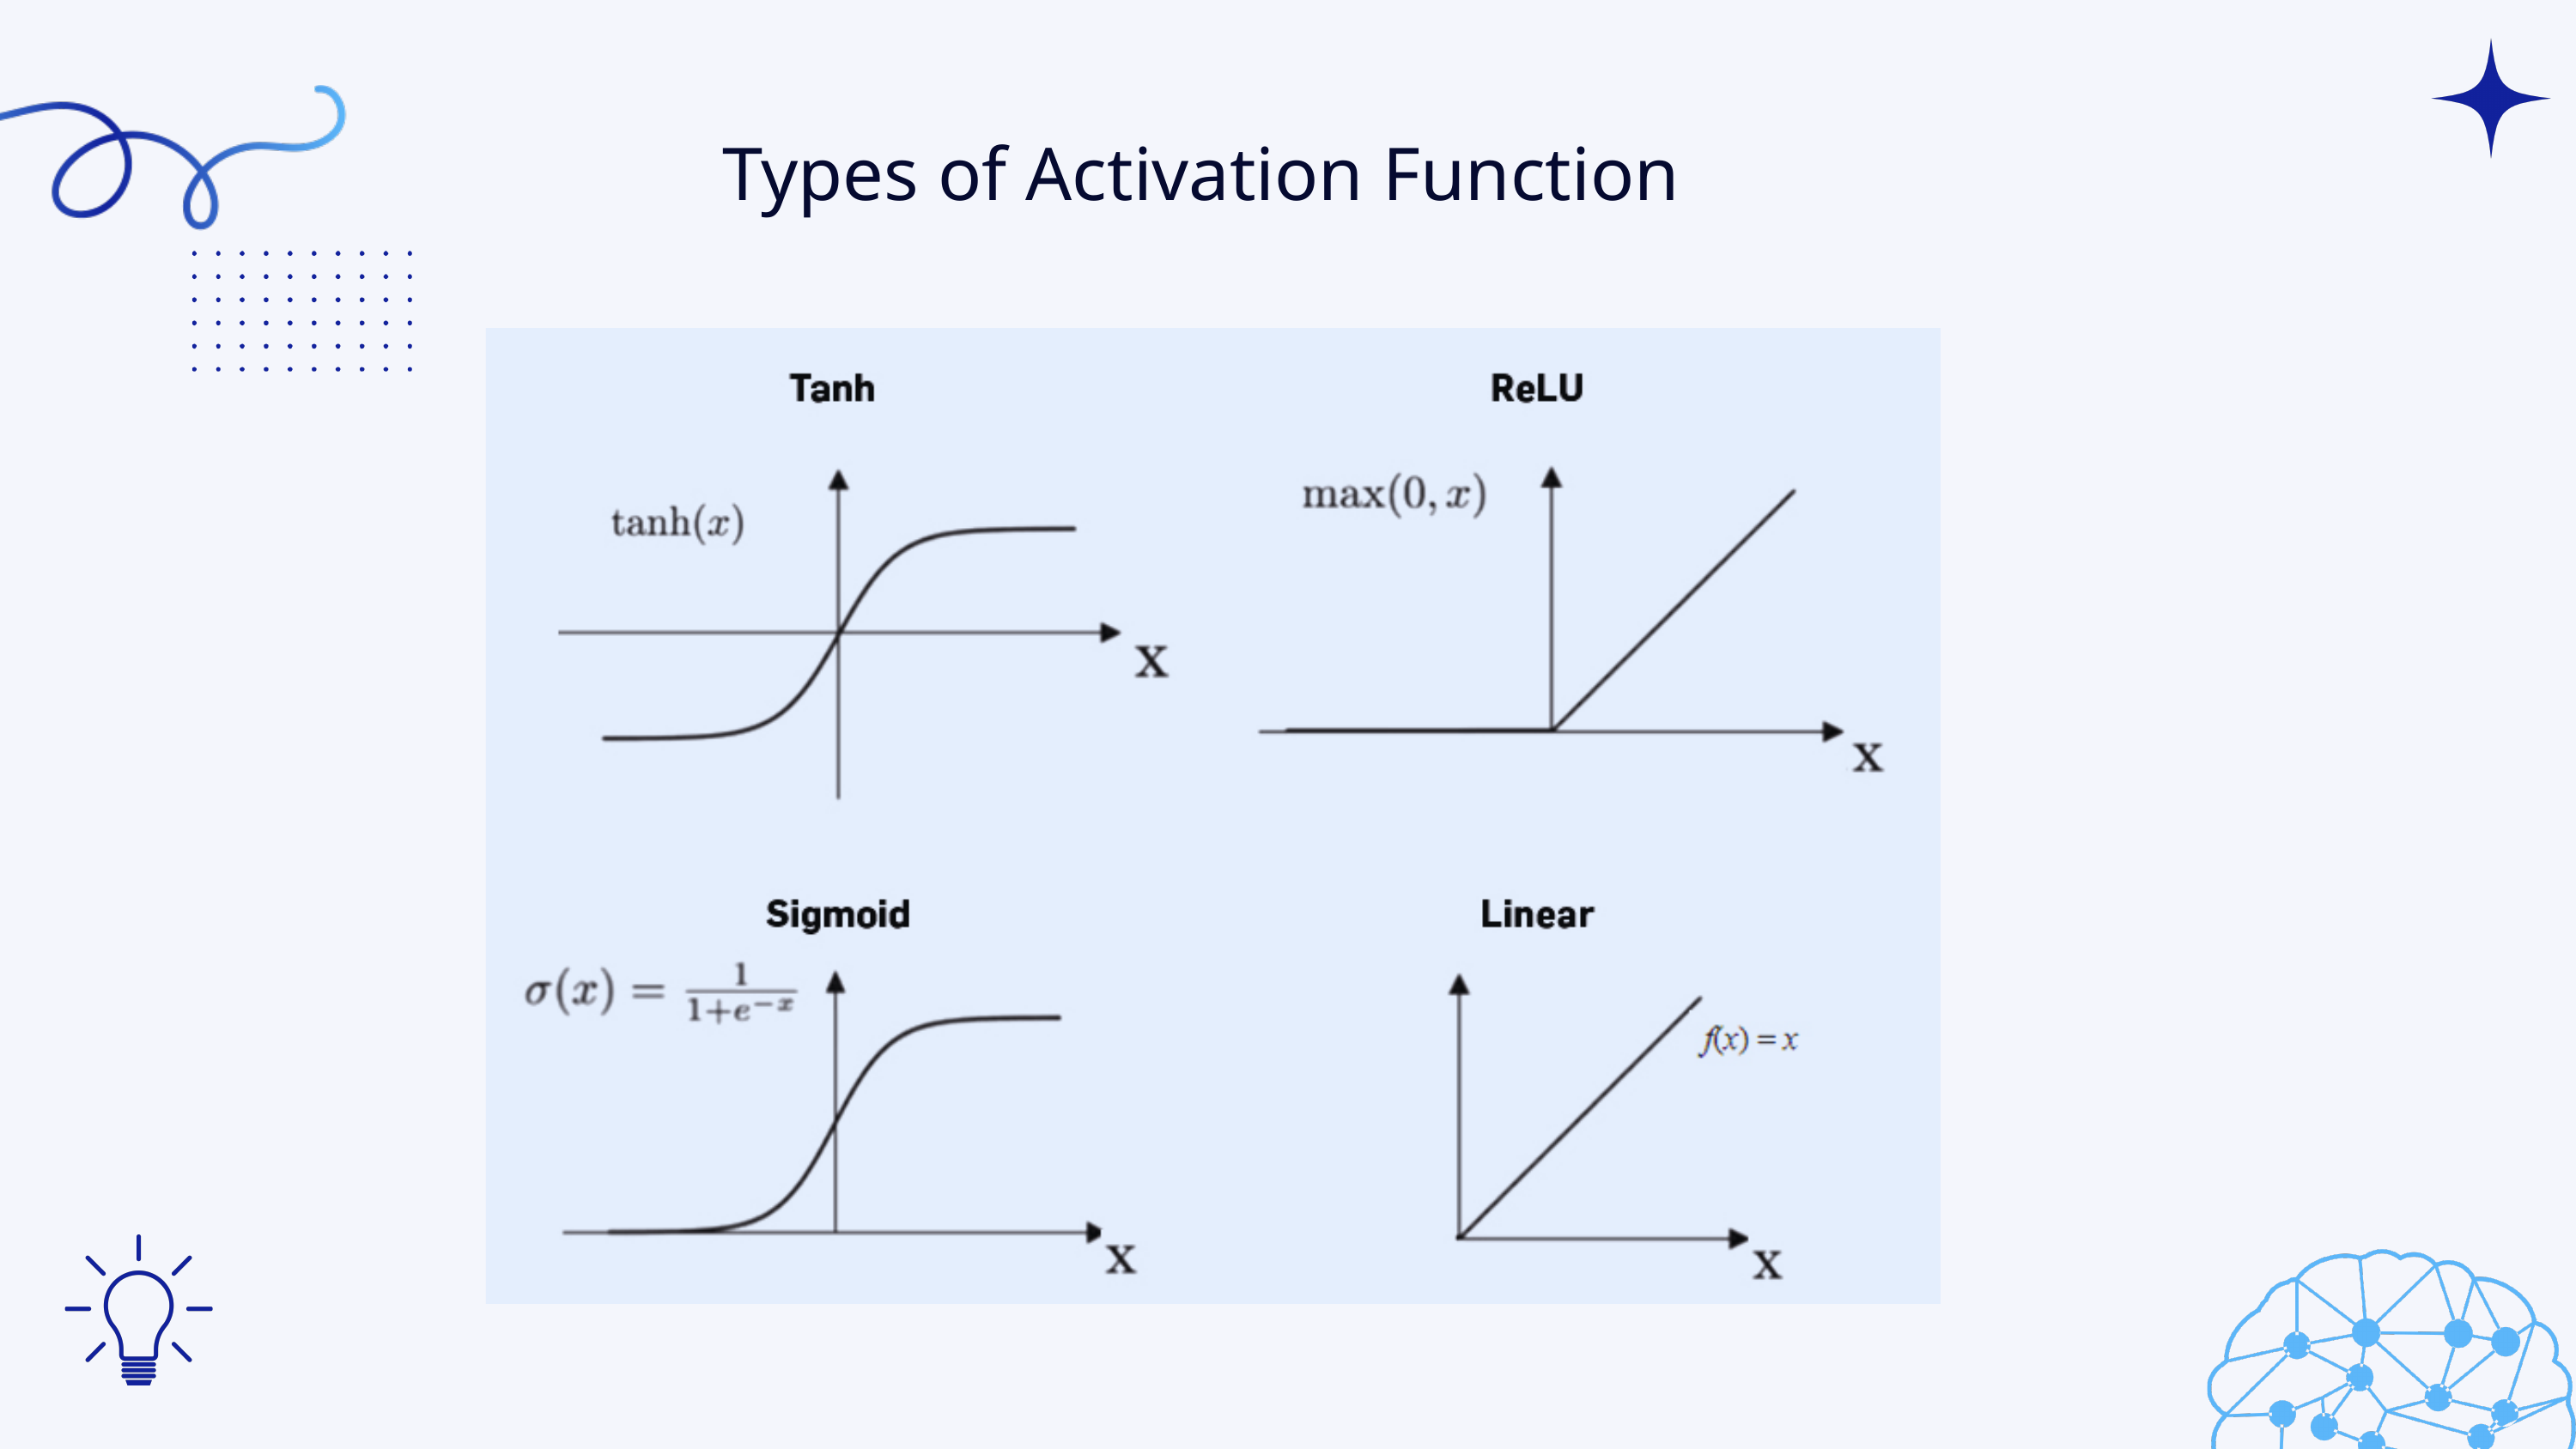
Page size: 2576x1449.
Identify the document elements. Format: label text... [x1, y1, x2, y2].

text_box [2431, 38, 2551, 159]
text_box [0, 85, 348, 231]
text_box [485, 328, 1941, 1304]
text_box [191, 251, 412, 372]
text_box [2207, 1247, 2576, 1449]
text_box Types of Activation Function [557, 128, 1863, 215]
text_box [64, 1234, 213, 1385]
